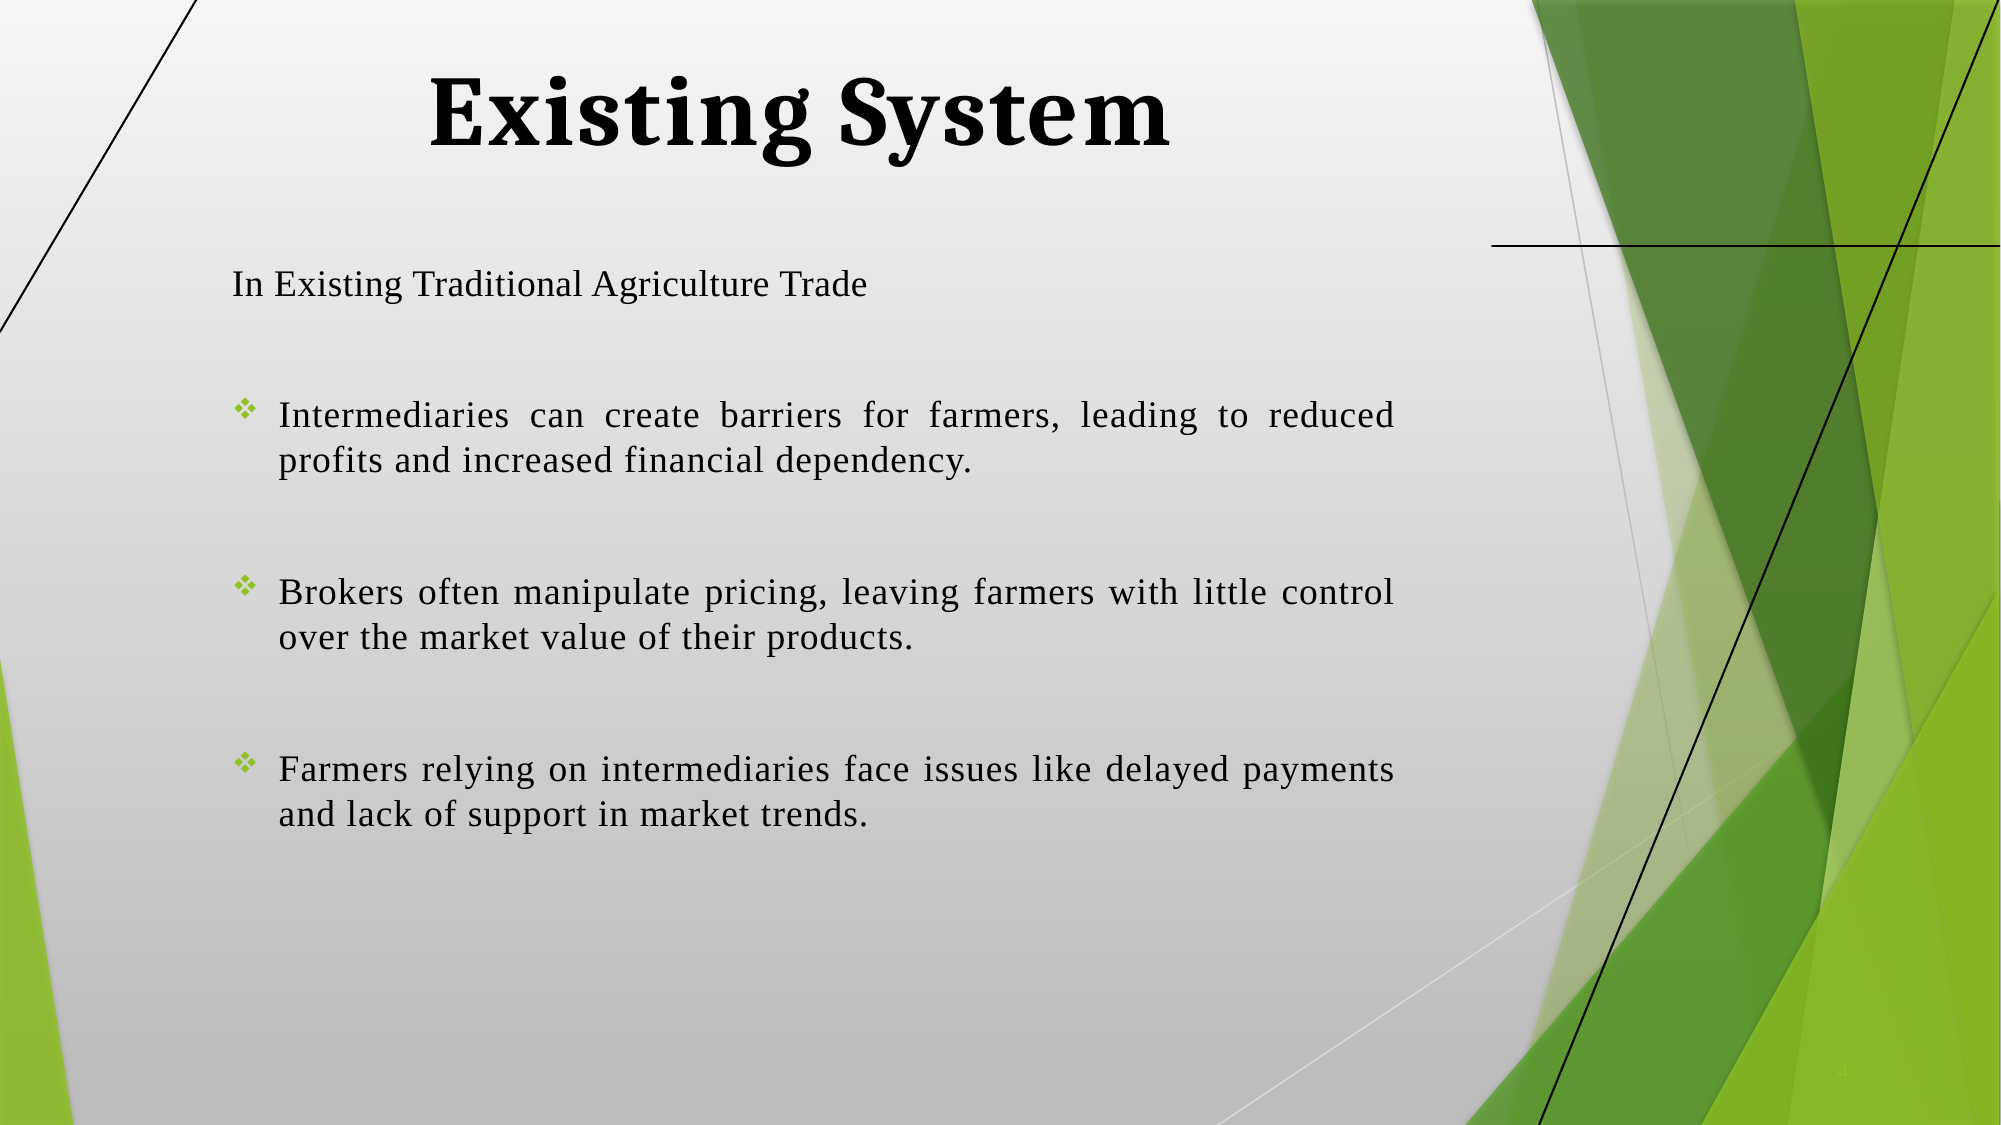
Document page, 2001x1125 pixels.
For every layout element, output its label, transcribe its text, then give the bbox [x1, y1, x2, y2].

list In Existing Traditional Agriculture Trade Intermediaries can create barriers for farmers, leading to reduced profits and increased financial dependency. Brokers often manipulate pricing, leaving farmers with little control over the market value of their products. Farmers relying on intermediaries face issues like delayed payments and lack of support in market trends. [216, 251, 1413, 1013]
title Existing System [216, 43, 1413, 173]
slide_number 4 [1701, 1042, 1864, 1103]
